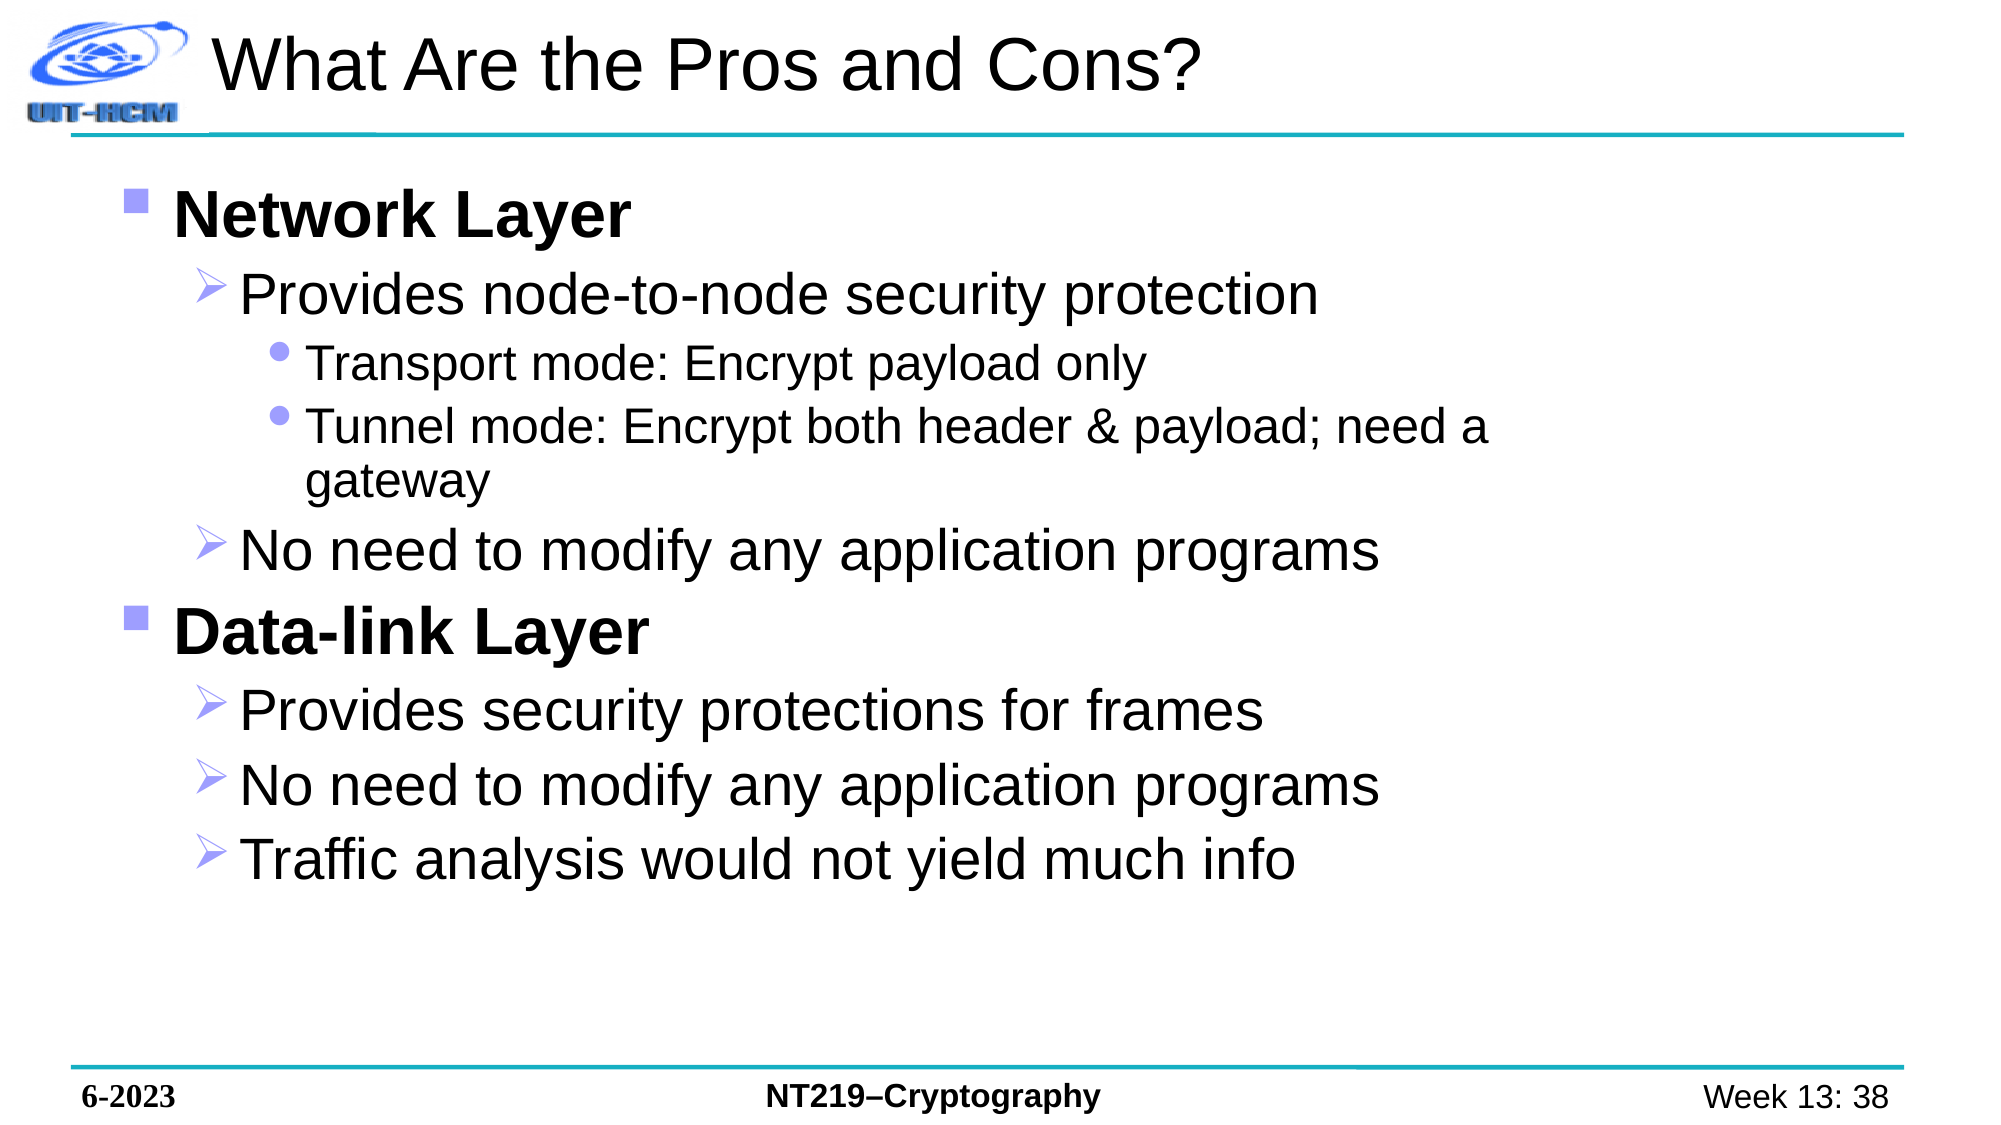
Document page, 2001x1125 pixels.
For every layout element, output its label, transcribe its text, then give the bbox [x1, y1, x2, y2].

text_box What Are the Pros and Cons? [196, 0, 1434, 150]
list Network Layer Provides node-to-node security protection Transport mode: Encrypt payload only Tunnel mode: Encrypt both header & payload; need a gateway No need to modify any application programs Data-link Layer Provides security protections for frames No need to modify any application programs Traffic analysis would not yield much info [102, 172, 1675, 923]
picture [7, 9, 196, 133]
